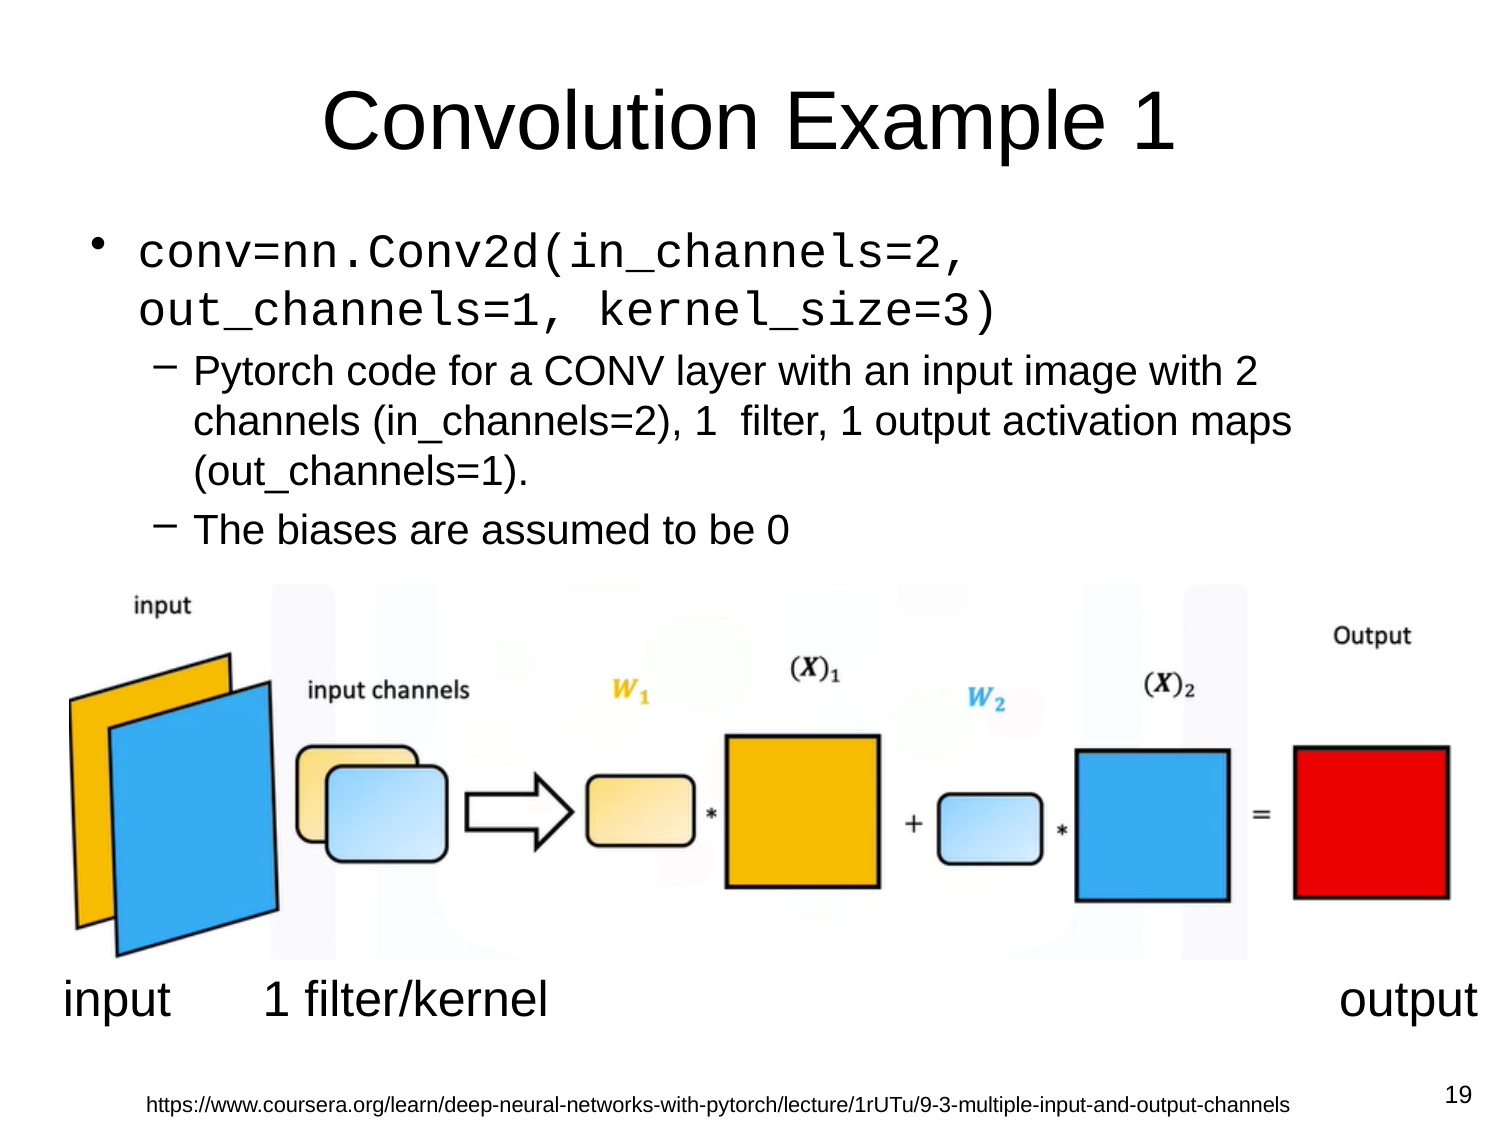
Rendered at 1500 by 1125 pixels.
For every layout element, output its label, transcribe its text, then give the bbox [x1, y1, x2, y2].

text_box input [48, 959, 187, 1034]
text_box https://www.coursera.org/learn/deep-neural-networks-with-pytorch/lecture/1rUTu/9-3-multiple-input-and-output-channels [131, 1083, 1391, 1125]
picture [68, 583, 1453, 960]
text_box 1 filter/kernel [248, 969, 564, 1034]
title Convolution Example 1 [74, 44, 1426, 188]
text_box output [1324, 959, 1494, 1034]
slide_number 19 [1137, 1070, 1488, 1112]
